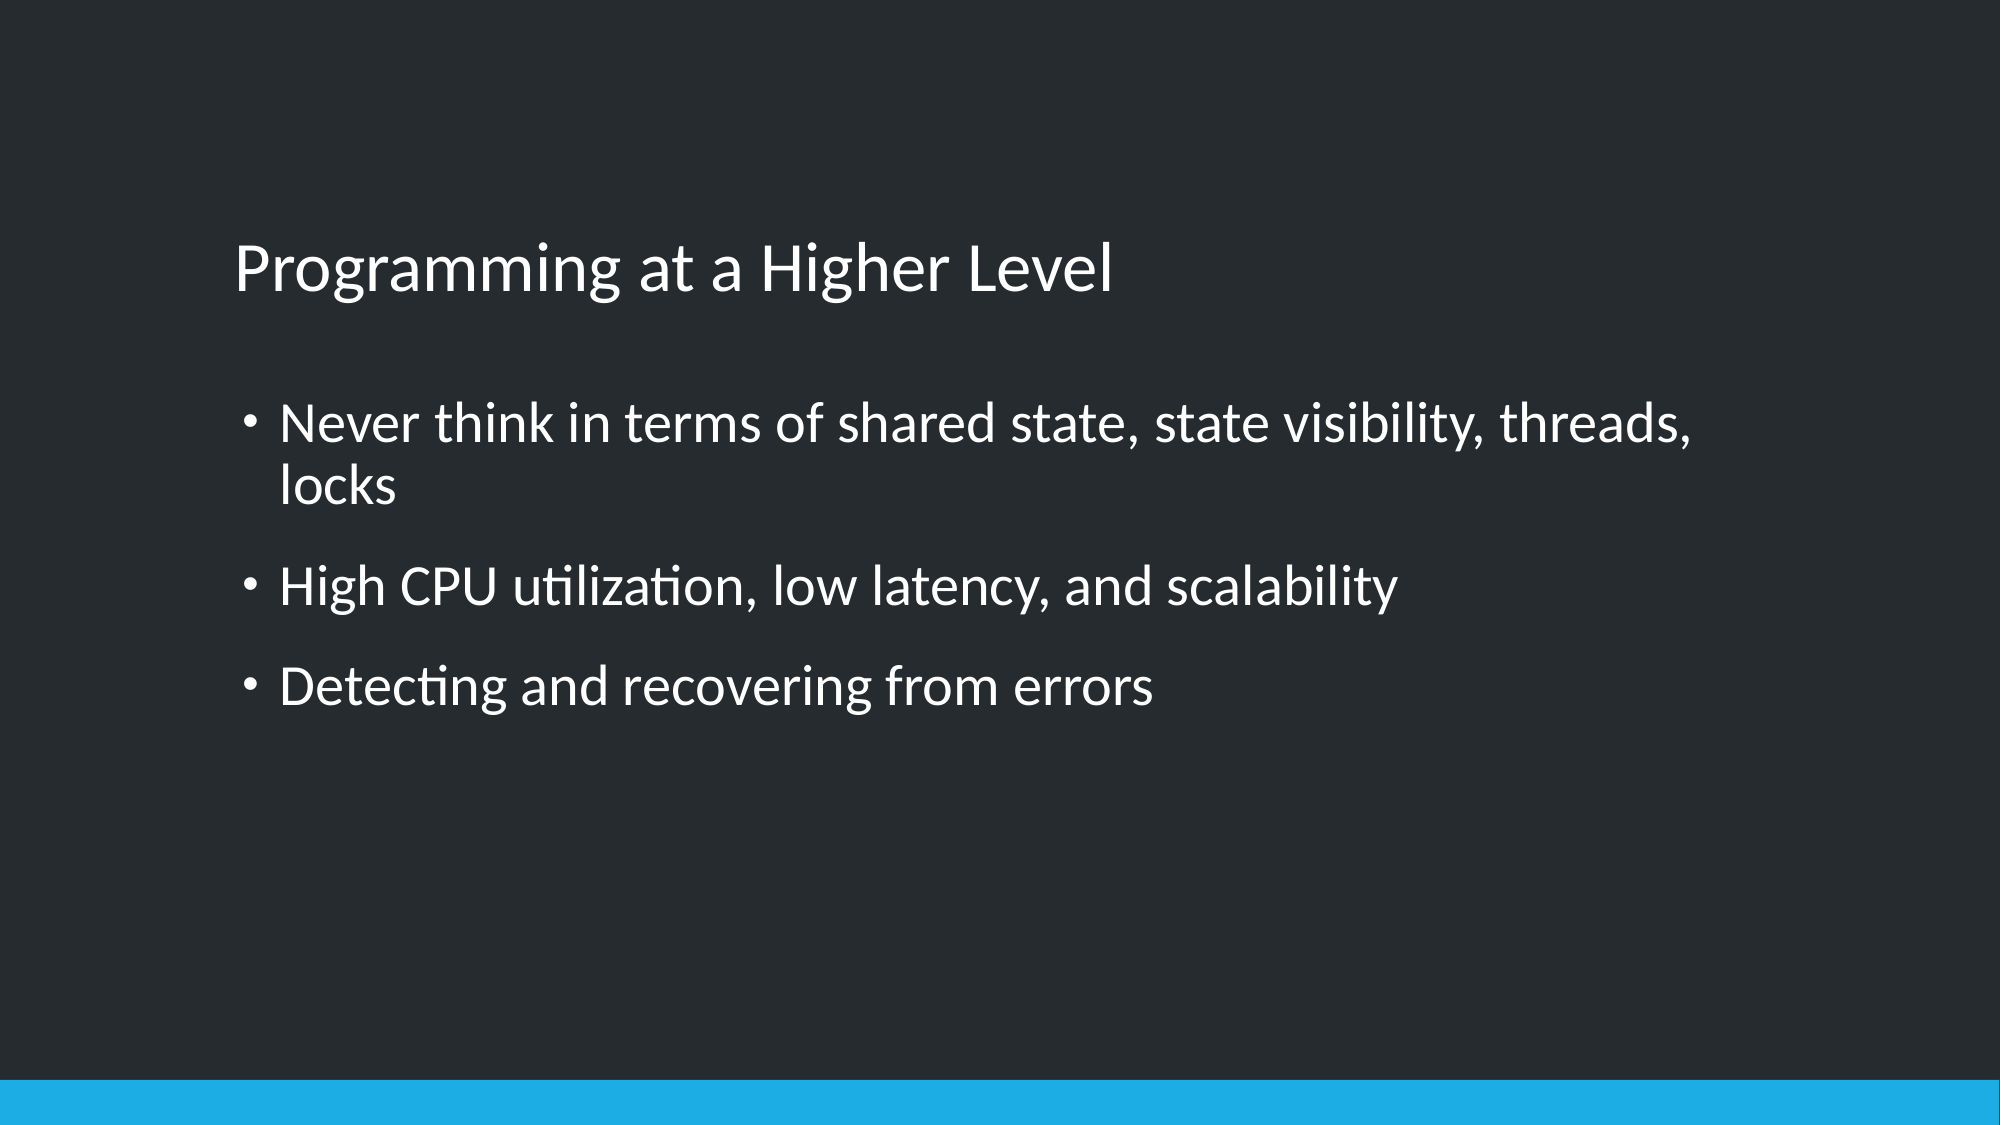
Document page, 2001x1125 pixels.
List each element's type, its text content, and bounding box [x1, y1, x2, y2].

list Never think in terms of shared state, state visibility, threads, locks High CPU utilization, low latency, and scalability Detecting and recovering from errors [219, 384, 1780, 924]
title Programming at a Higher Level [219, 111, 1780, 314]
